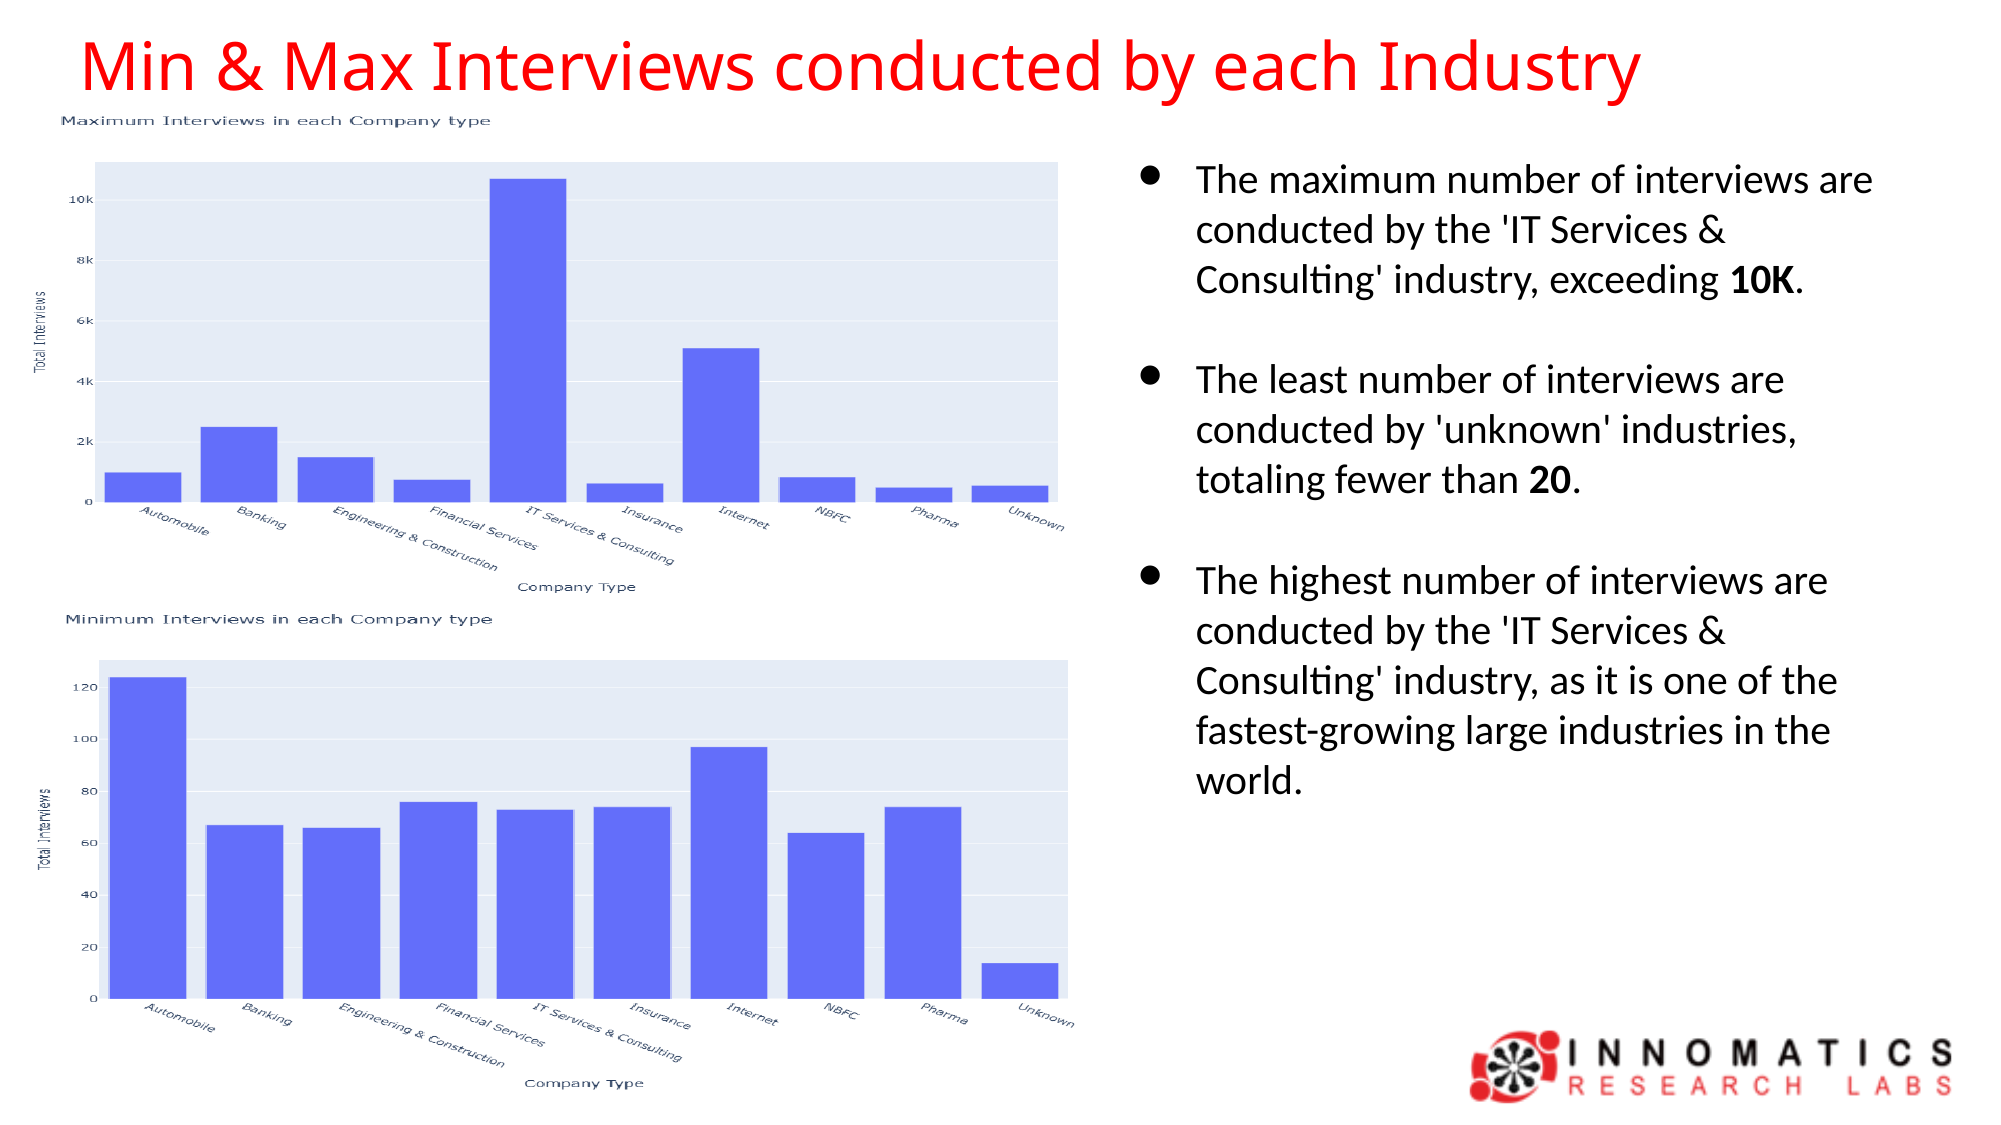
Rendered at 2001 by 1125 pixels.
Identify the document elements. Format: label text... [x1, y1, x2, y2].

picture [1445, 1014, 1975, 1125]
picture [24, 111, 1068, 600]
text_box Min & Max Interviews conducted by each Industry [64, 31, 1888, 111]
text_box The maximum number of interviews are conducted by the 'IT Services & Consulting' industry, exceeding 10K. The least number of interviews are conducted by 'unknown' industries, totaling fewer than 20. The highest number of interviews are conducted by the 'IT Services & Consulting' industry, as it is one of the fastest-growing large industries in the world. [1105, 137, 1935, 1021]
picture [33, 612, 1077, 1092]
